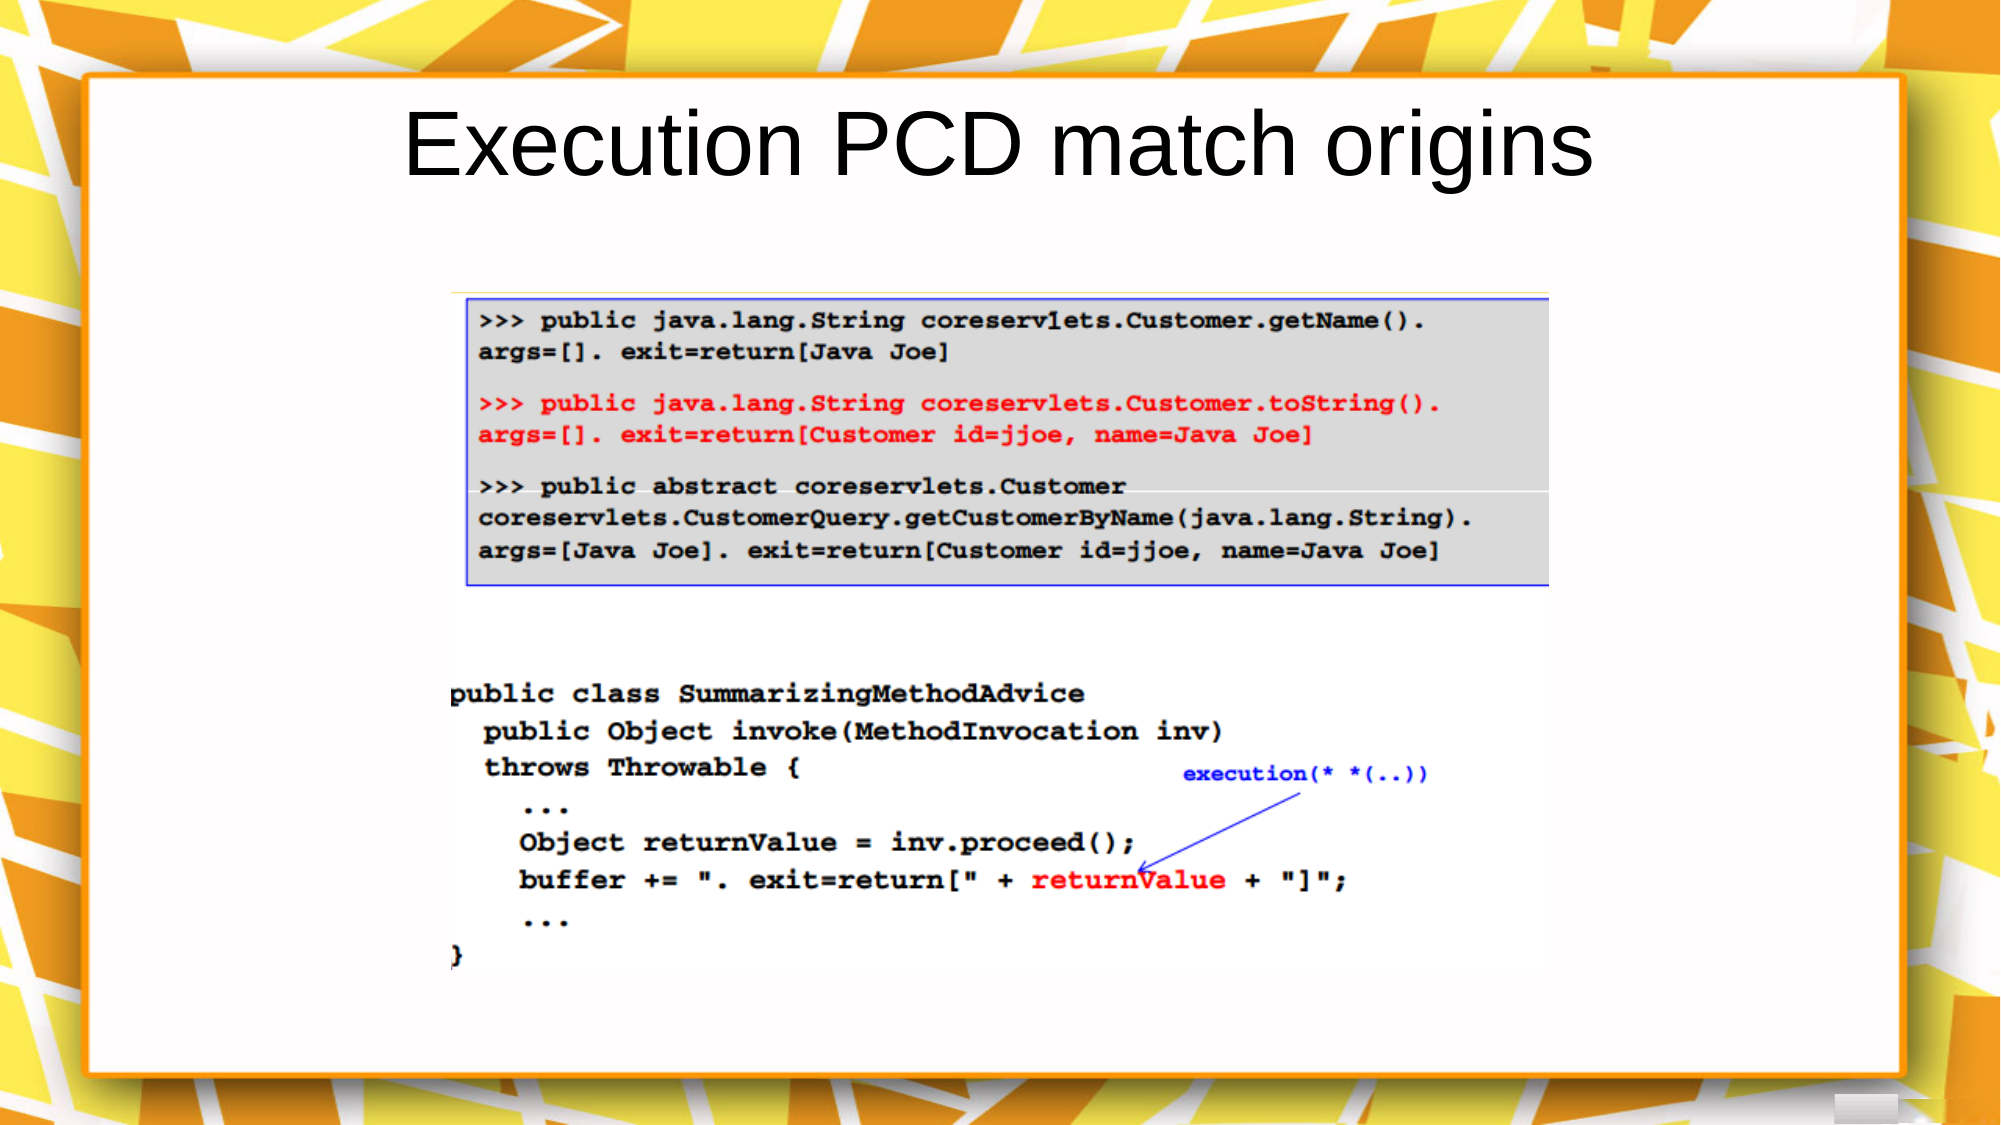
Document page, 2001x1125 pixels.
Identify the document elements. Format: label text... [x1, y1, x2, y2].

title Execution PCD match origins [99, 45, 1900, 233]
picture [0, 0, 2001, 1125]
